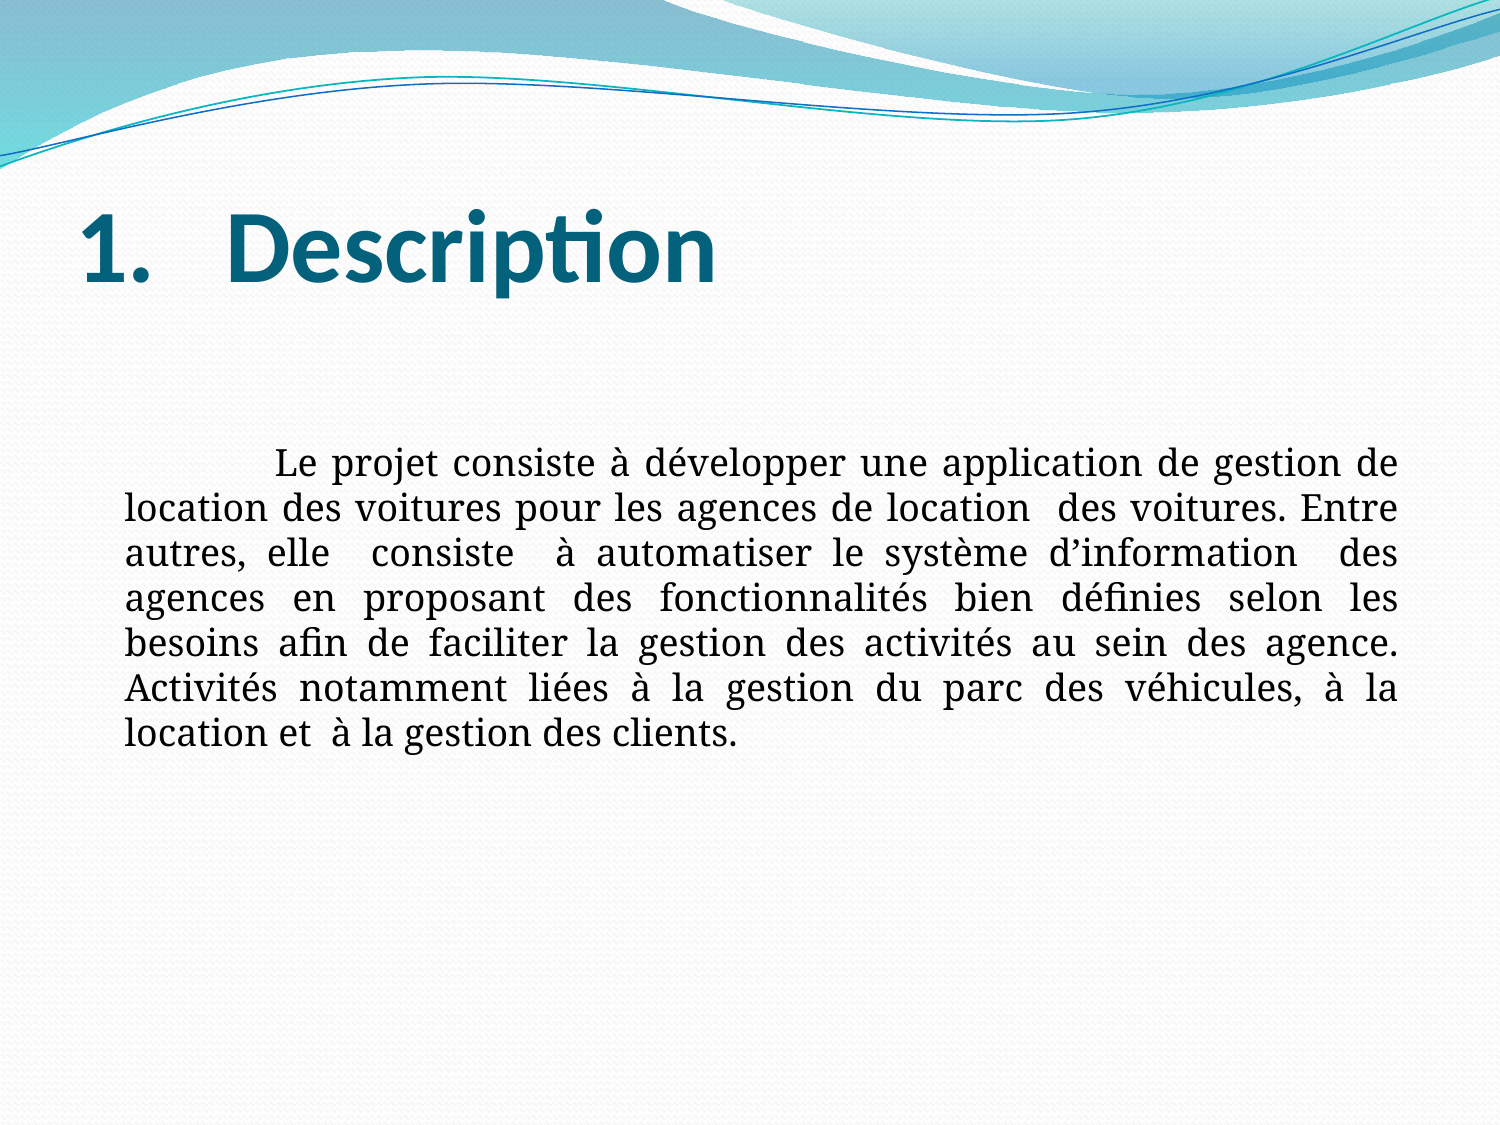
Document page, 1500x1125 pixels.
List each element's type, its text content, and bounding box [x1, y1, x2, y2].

title Description [75, 115, 1425, 303]
list Le projet consiste à développer une application de gestion de location des voitures pour les agences de location des voitures. Entre autres, elle consiste à automatiser le système d’information des agences en proposant des fonctionnalités bien définies selon les besoins afin de faciliter la gestion des activités au sein des agence. Activités notamment liées à la gestion du parc des véhicules, à la location et à la gestion des clients. [64, 326, 1415, 963]
